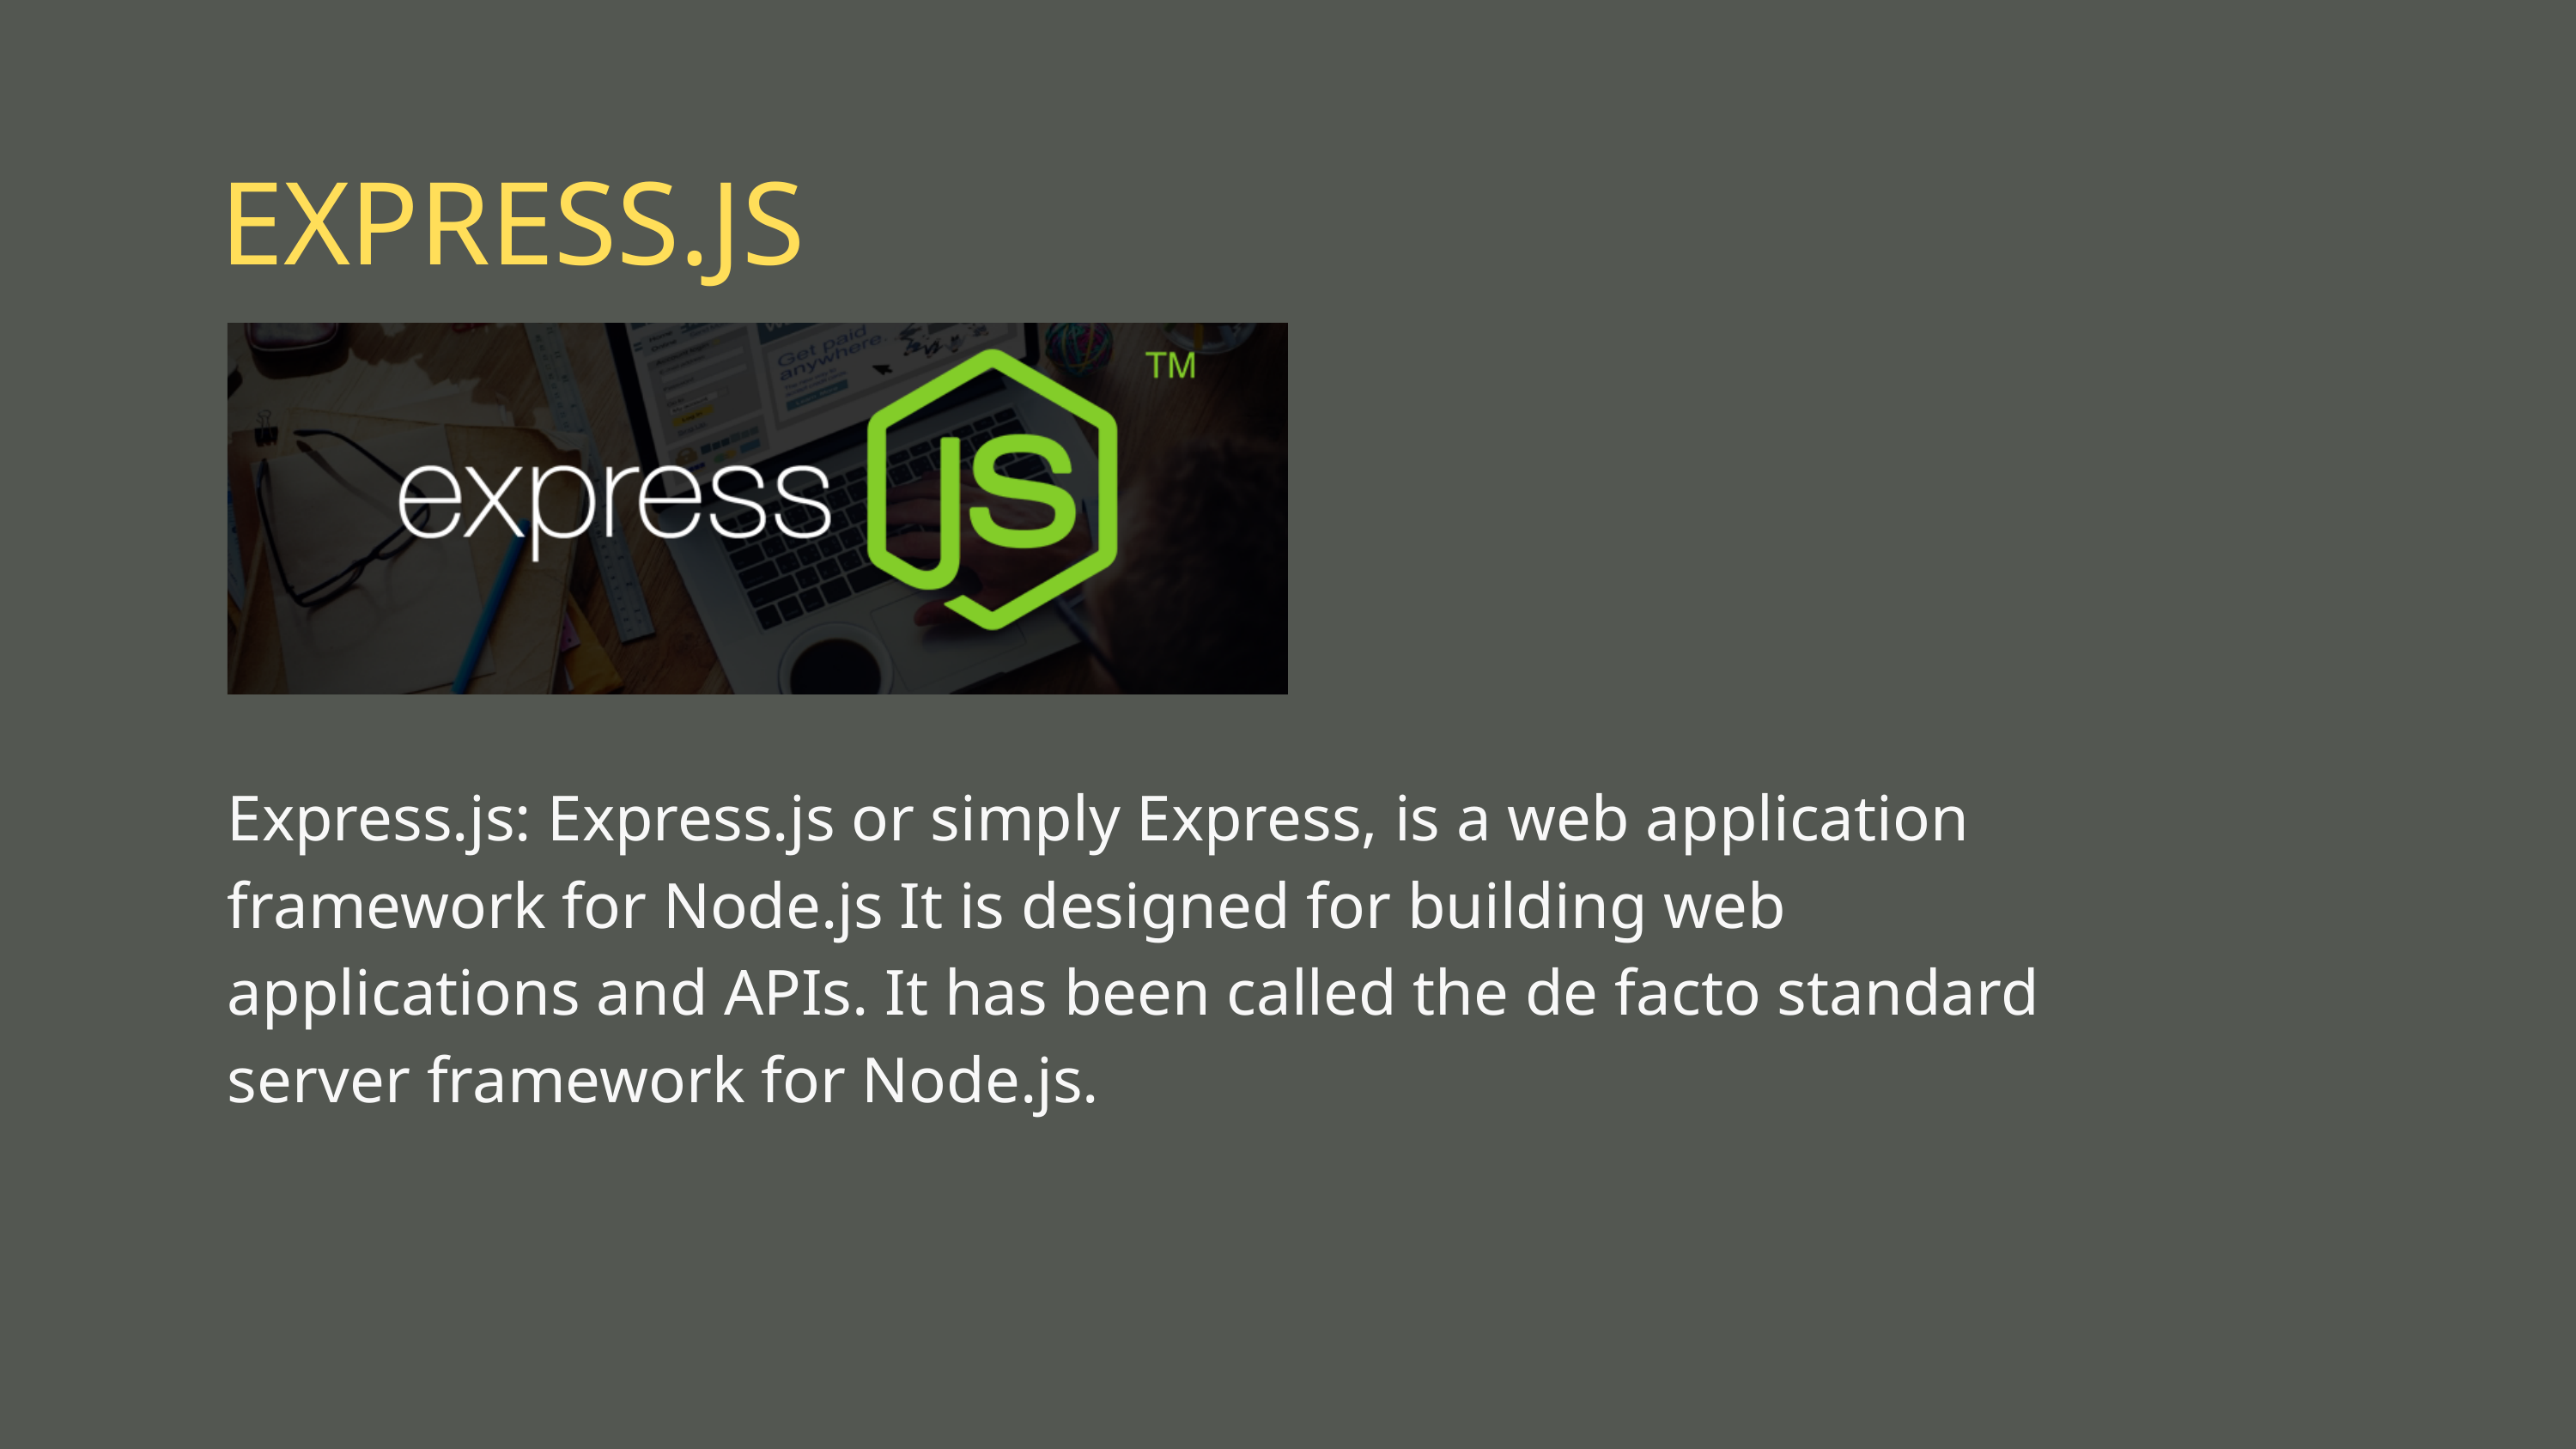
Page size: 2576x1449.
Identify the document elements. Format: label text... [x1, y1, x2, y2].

picture [227, 323, 1289, 694]
text_box Express.js: Express.js or simply Express, is a web application framework for Node.js It is designed for building web applications and APIs. It has been called the de facto standard server framework for Node.js. [227, 766, 2049, 1115]
text_box EXPRESS.JS [133, 127, 892, 288]
